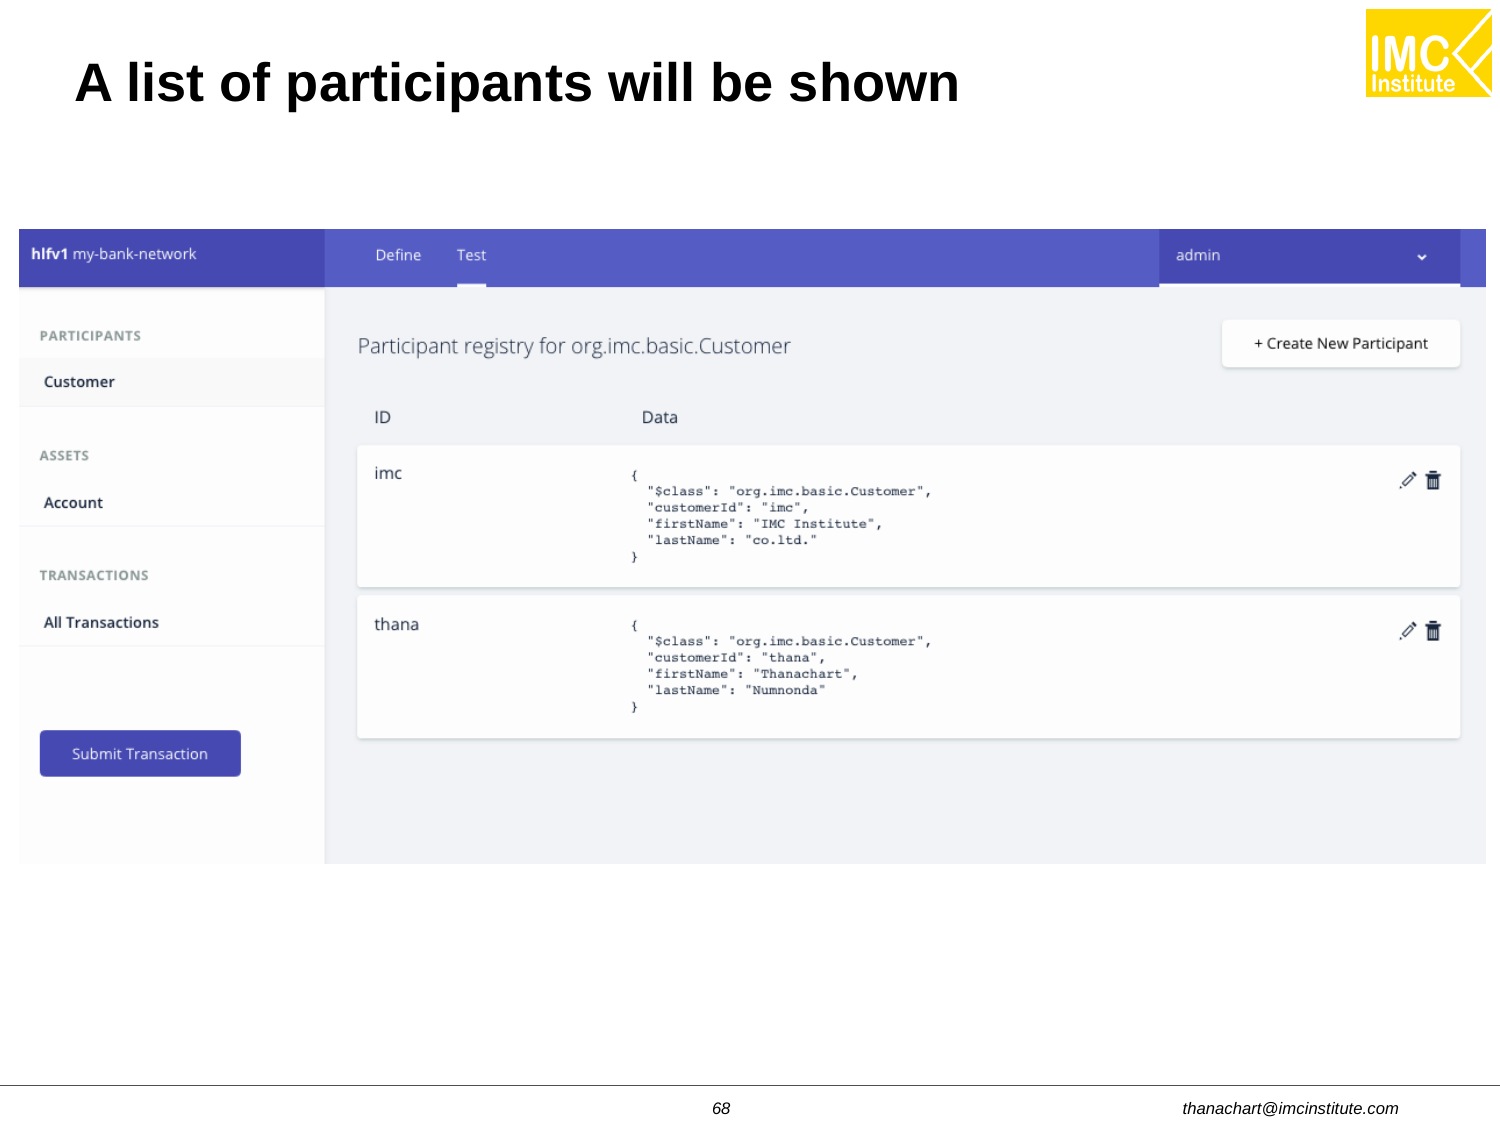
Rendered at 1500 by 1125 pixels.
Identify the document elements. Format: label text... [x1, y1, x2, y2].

picture [19, 229, 1486, 864]
text_box A list of participants will be shown [59, 47, 1470, 202]
picture [1366, 9, 1492, 97]
